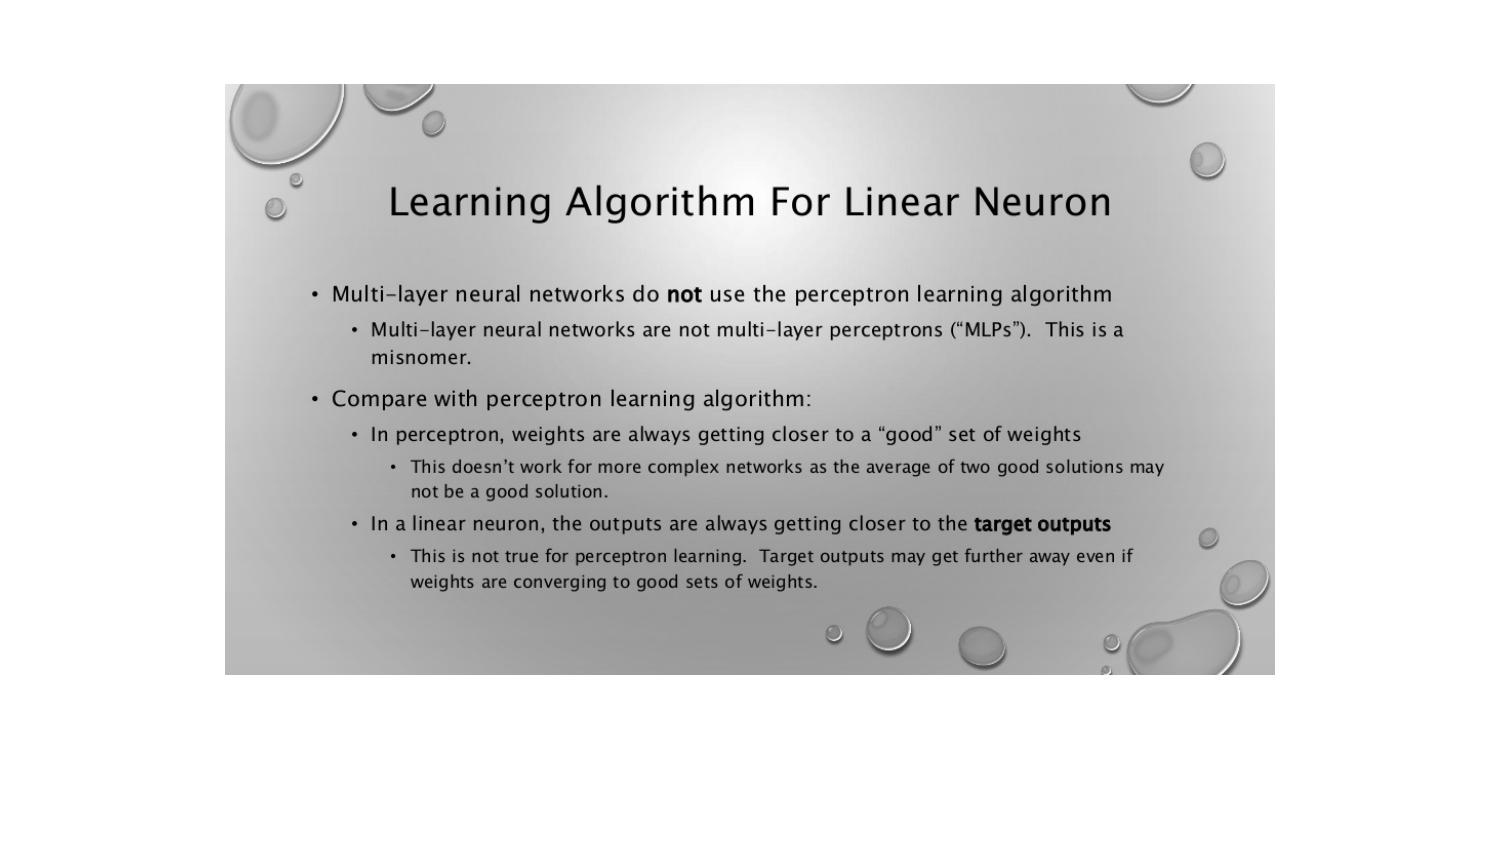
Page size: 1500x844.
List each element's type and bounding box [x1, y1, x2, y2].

picture [224, 84, 1276, 676]
